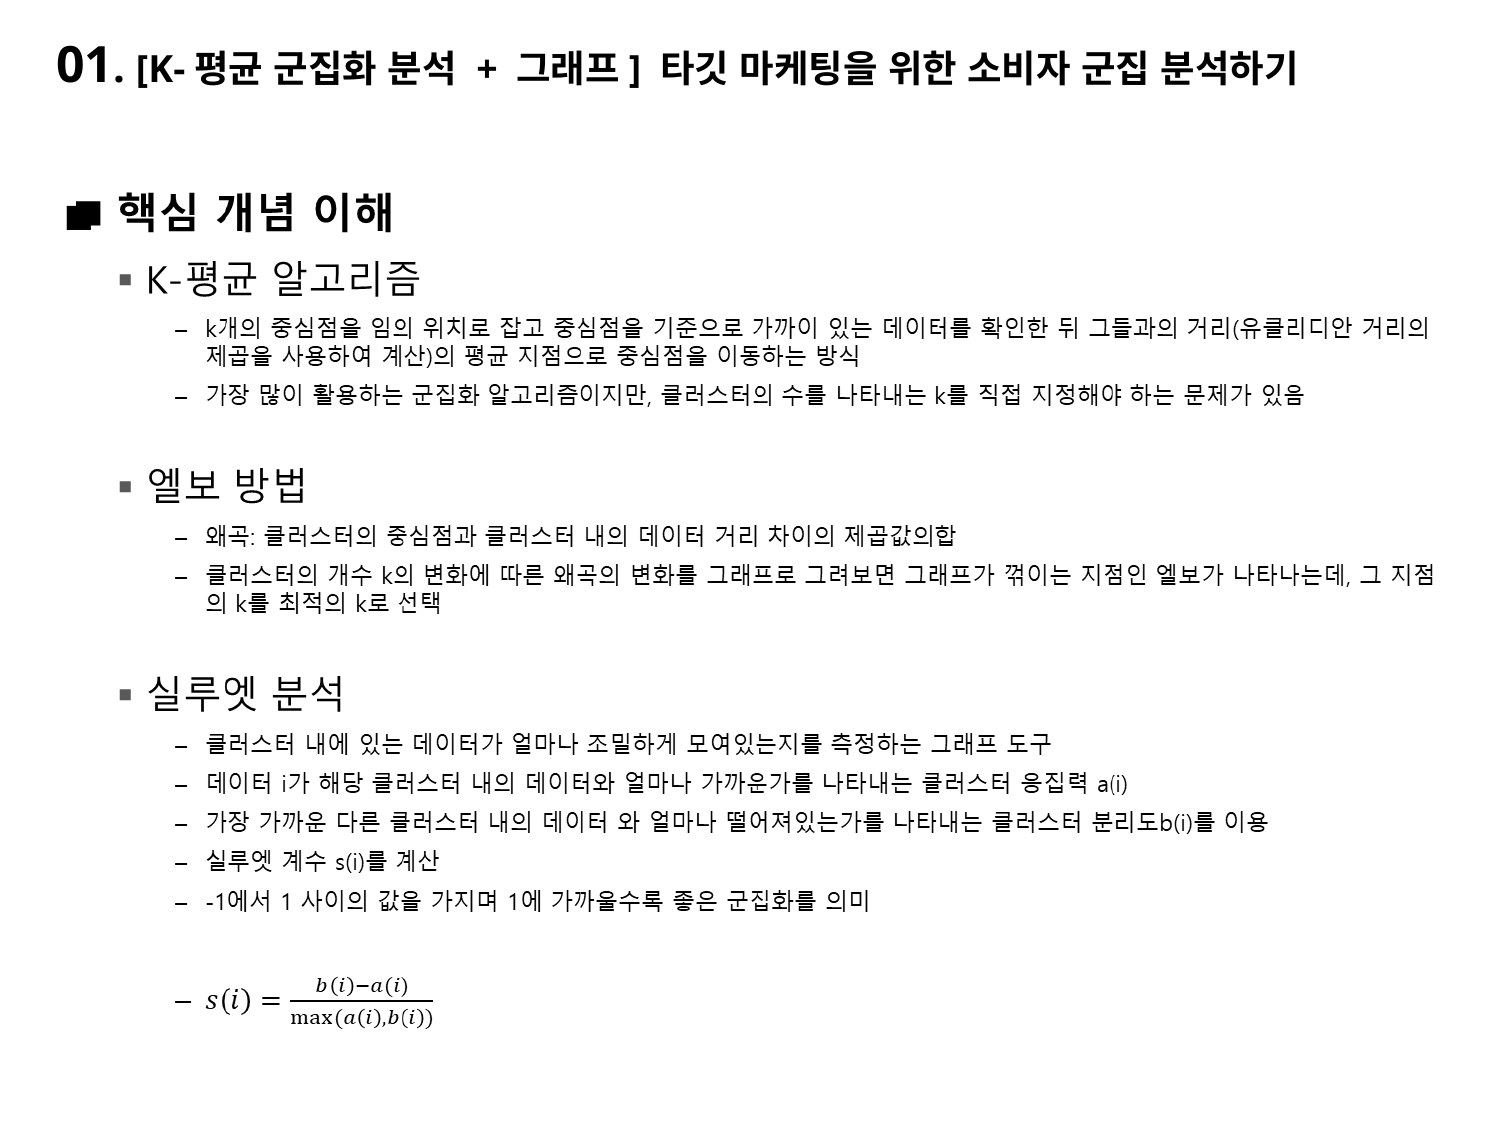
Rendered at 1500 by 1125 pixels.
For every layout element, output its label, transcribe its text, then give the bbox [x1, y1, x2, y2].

title 01. [K-평균 군집화 분석 + 그래프] 타깃 마케팅을 위한 소비자 군집 분석하기 [41, 17, 1467, 107]
list [48, 165, 1467, 1064]
